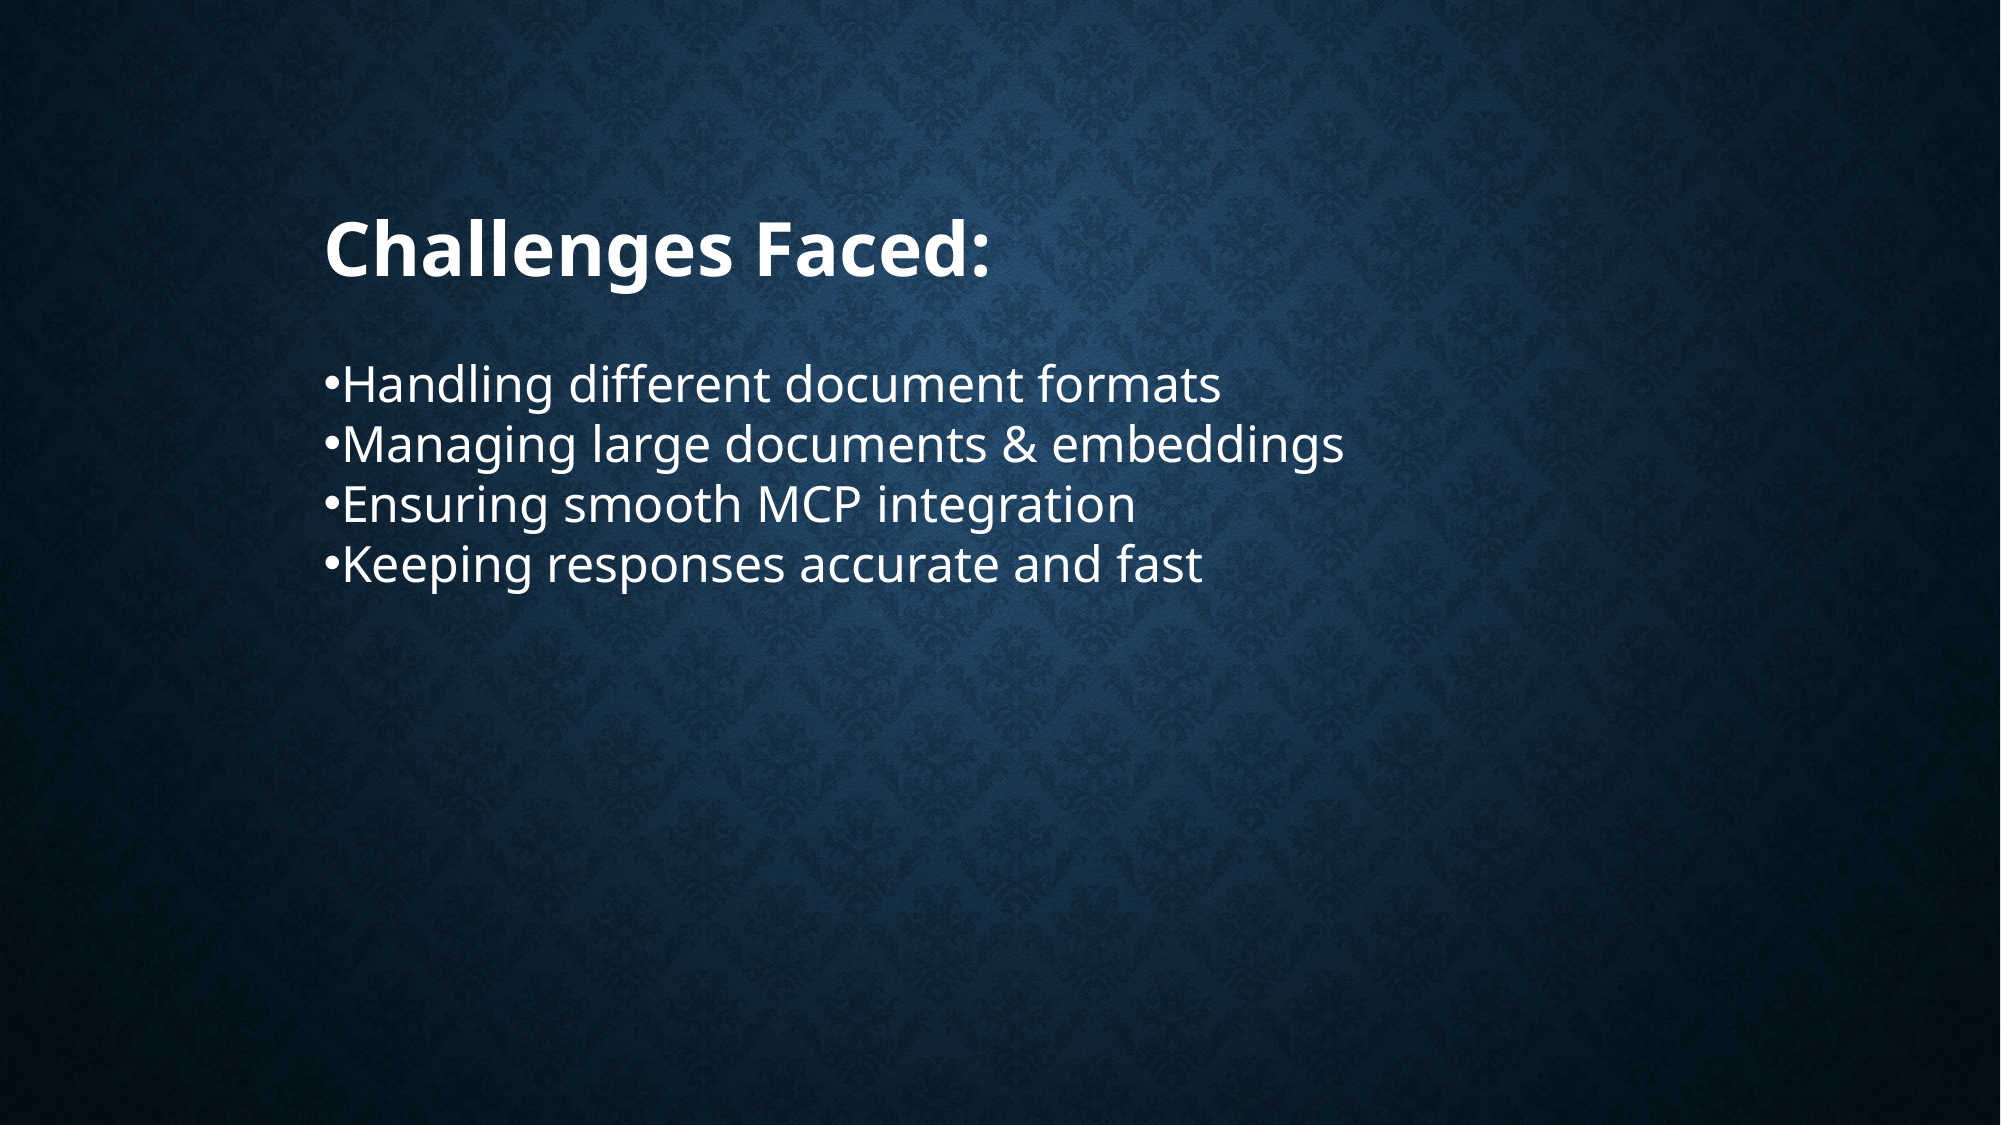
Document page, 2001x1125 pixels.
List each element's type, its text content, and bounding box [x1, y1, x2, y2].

text_box Challenges Faced: Handling different document formats Managing large documents & embeddings Ensuring smooth MCP integration Keeping responses accurate and fast [308, 194, 1500, 600]
